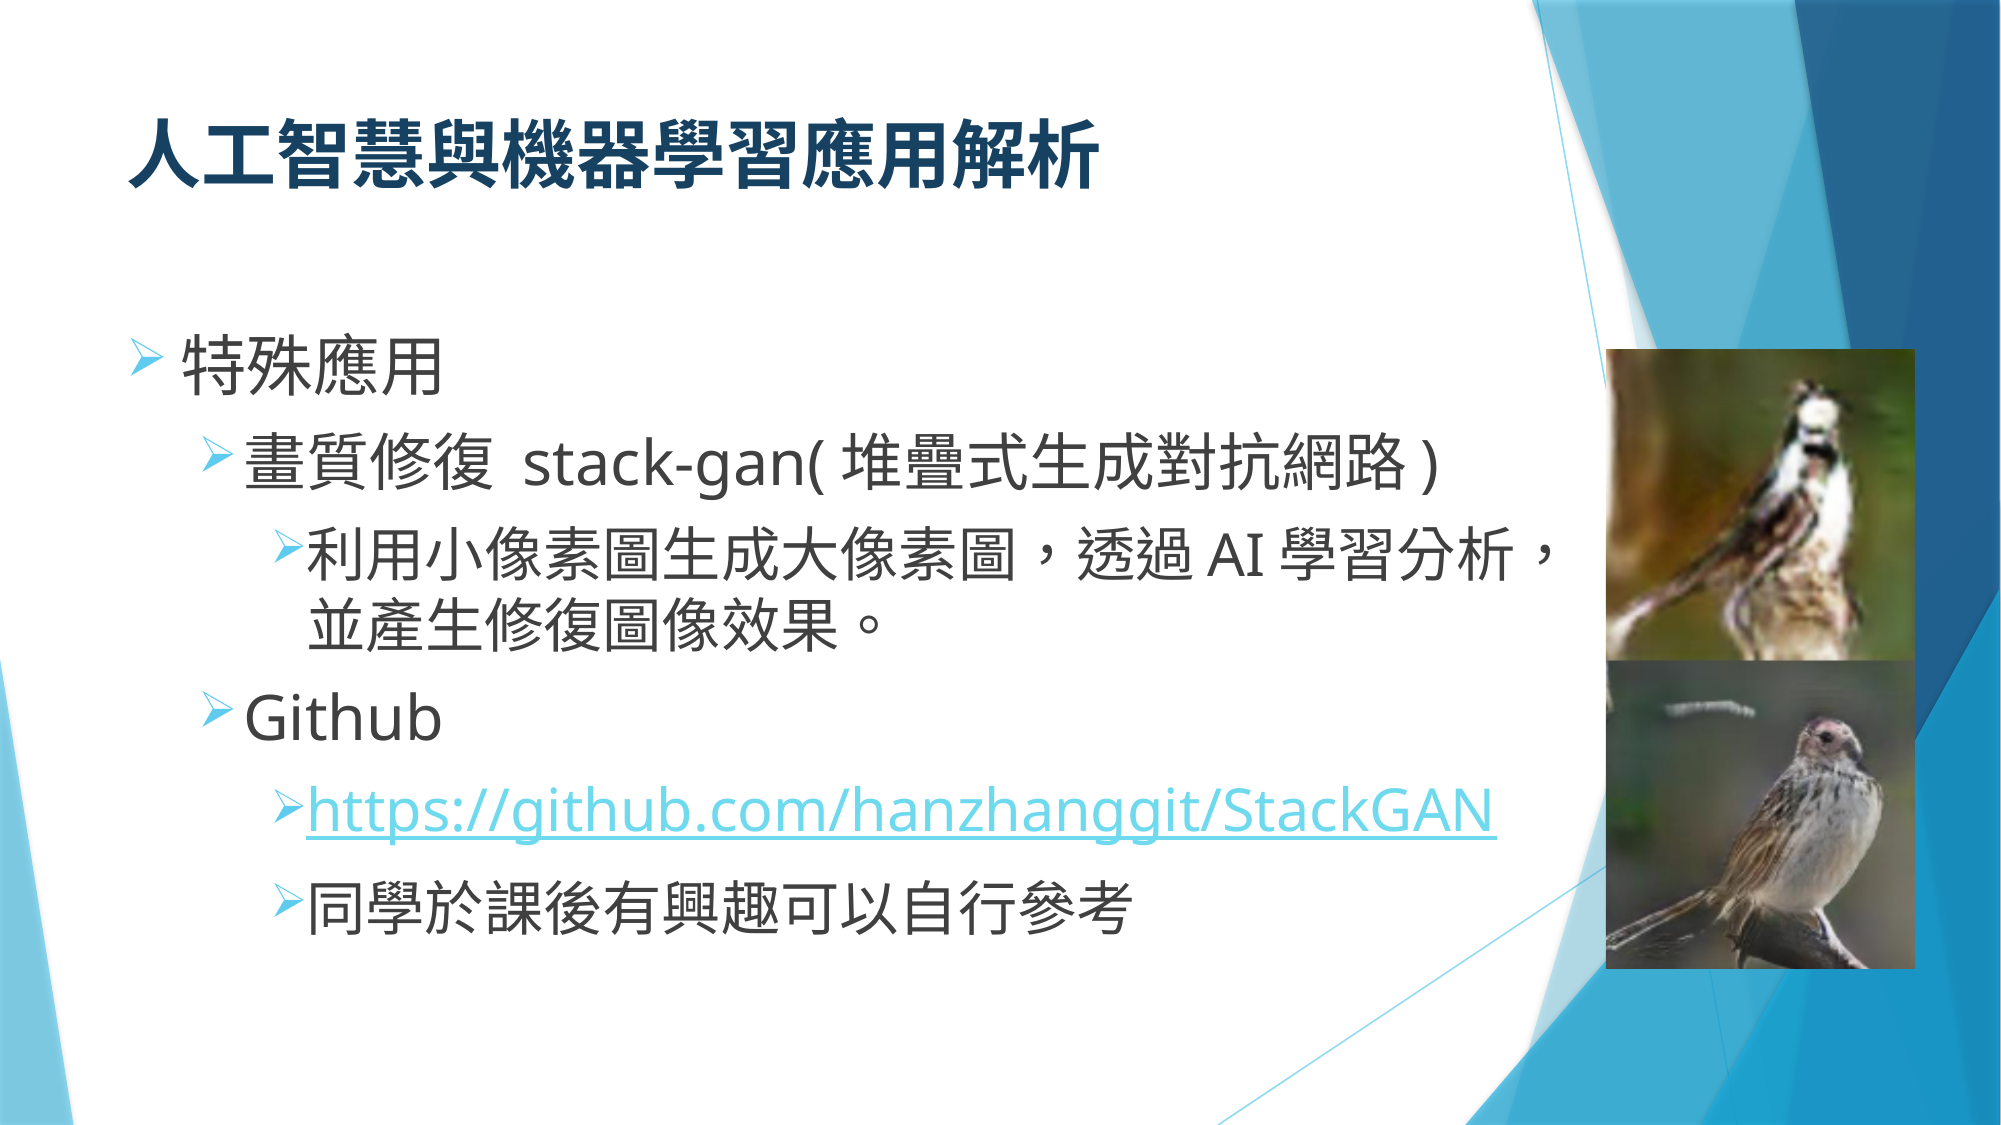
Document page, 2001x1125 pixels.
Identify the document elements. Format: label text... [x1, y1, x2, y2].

title 人工智慧與機器學習應用解析 [111, 99, 1522, 316]
picture [1605, 348, 1916, 969]
list 特殊應用 畫質修復 stack-gan(堆疊式生成對抗網路) 利用小像素圖生成大像素圖，透過AI學習分析，並產生修復圖像效果。 Github https://github.com/hanzhanggit/StackGAN 同學於課後有興趣可以自行參考 [111, 316, 1569, 954]
